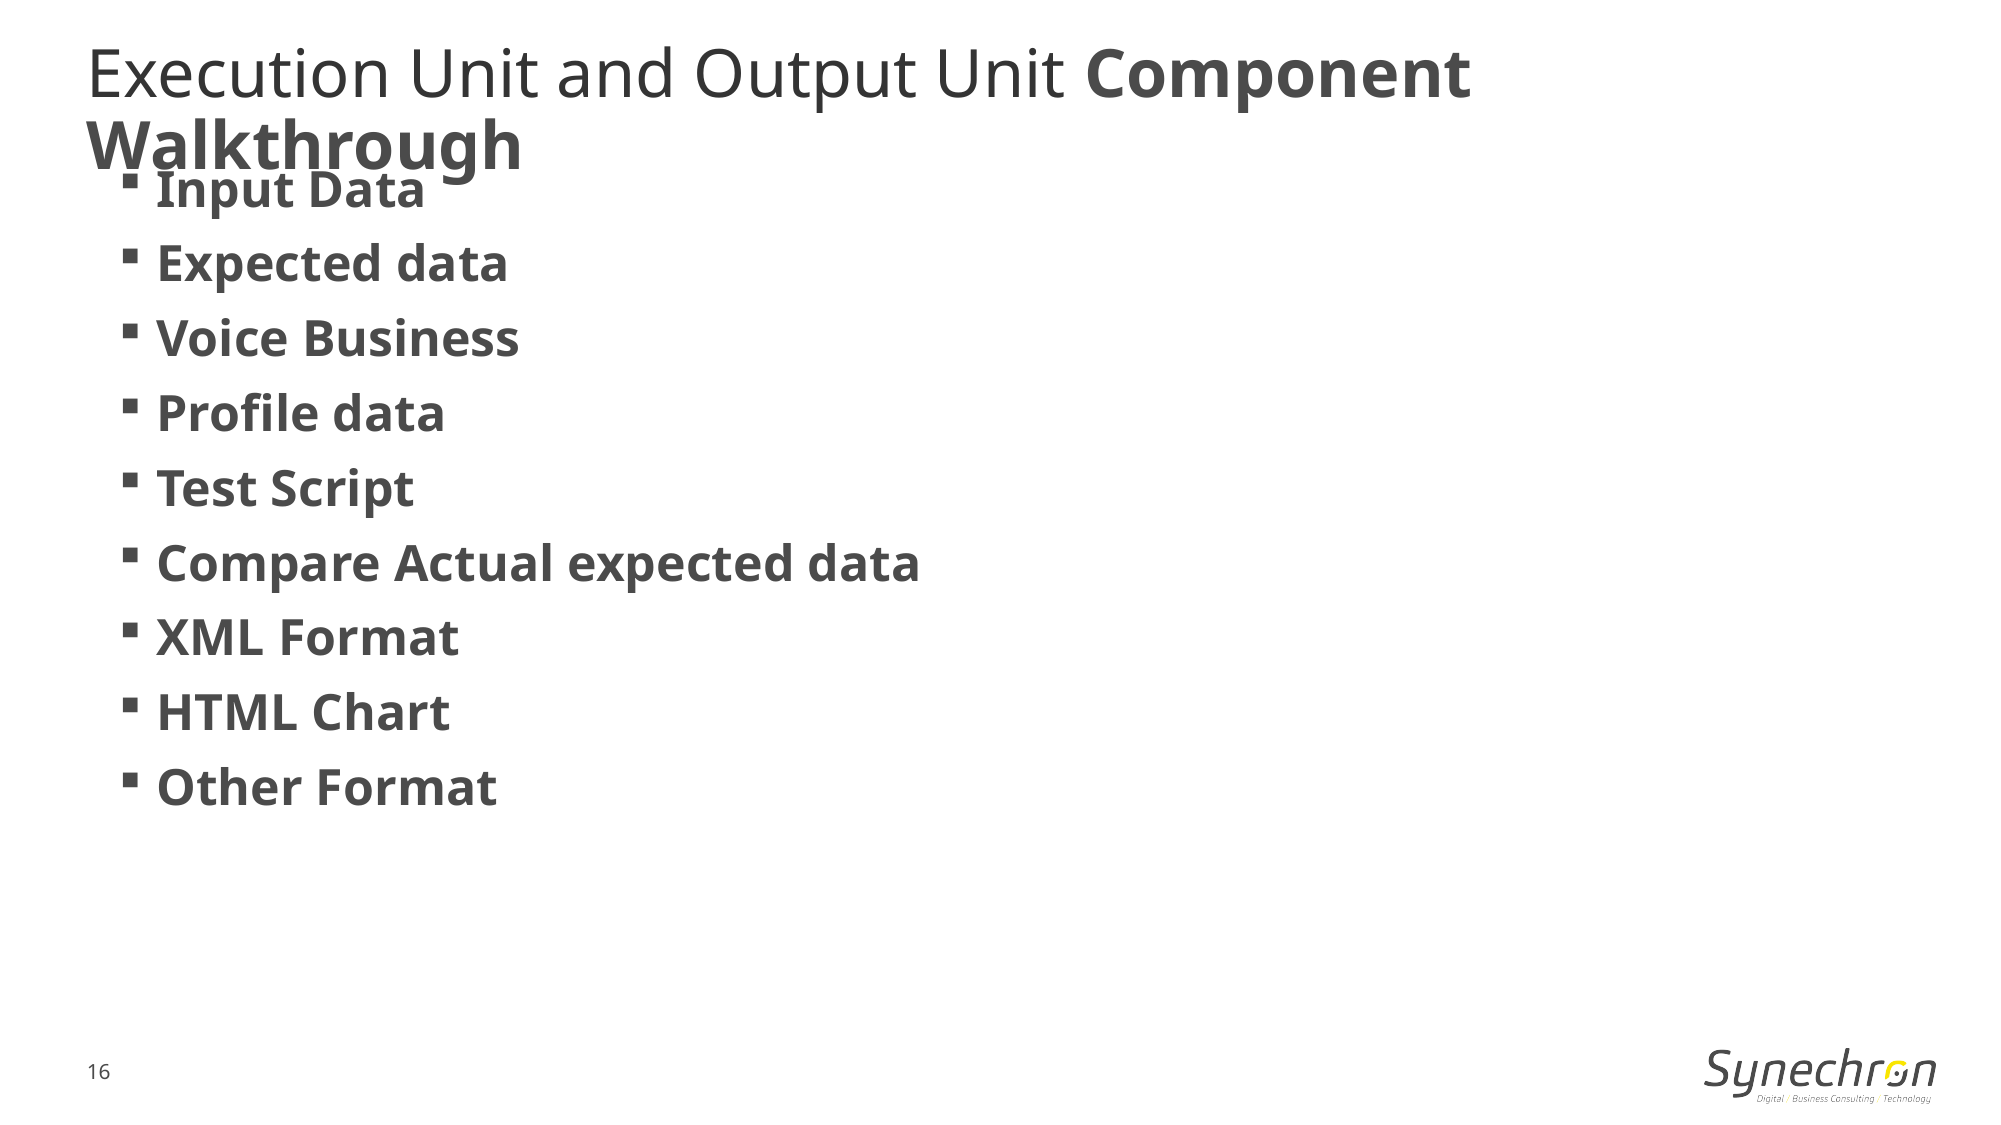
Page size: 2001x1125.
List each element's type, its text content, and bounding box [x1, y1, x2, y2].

picture [1704, 1048, 1936, 1104]
slide_number 16 [86, 1042, 151, 1103]
list Execution Unit and Output Unit Component Walkthrough [86, 32, 1828, 102]
list Input Data Expected data Voice Business Profile data Test Script Compare Actual expected data XML Format HTML Chart Other Format [104, 156, 1776, 904]
